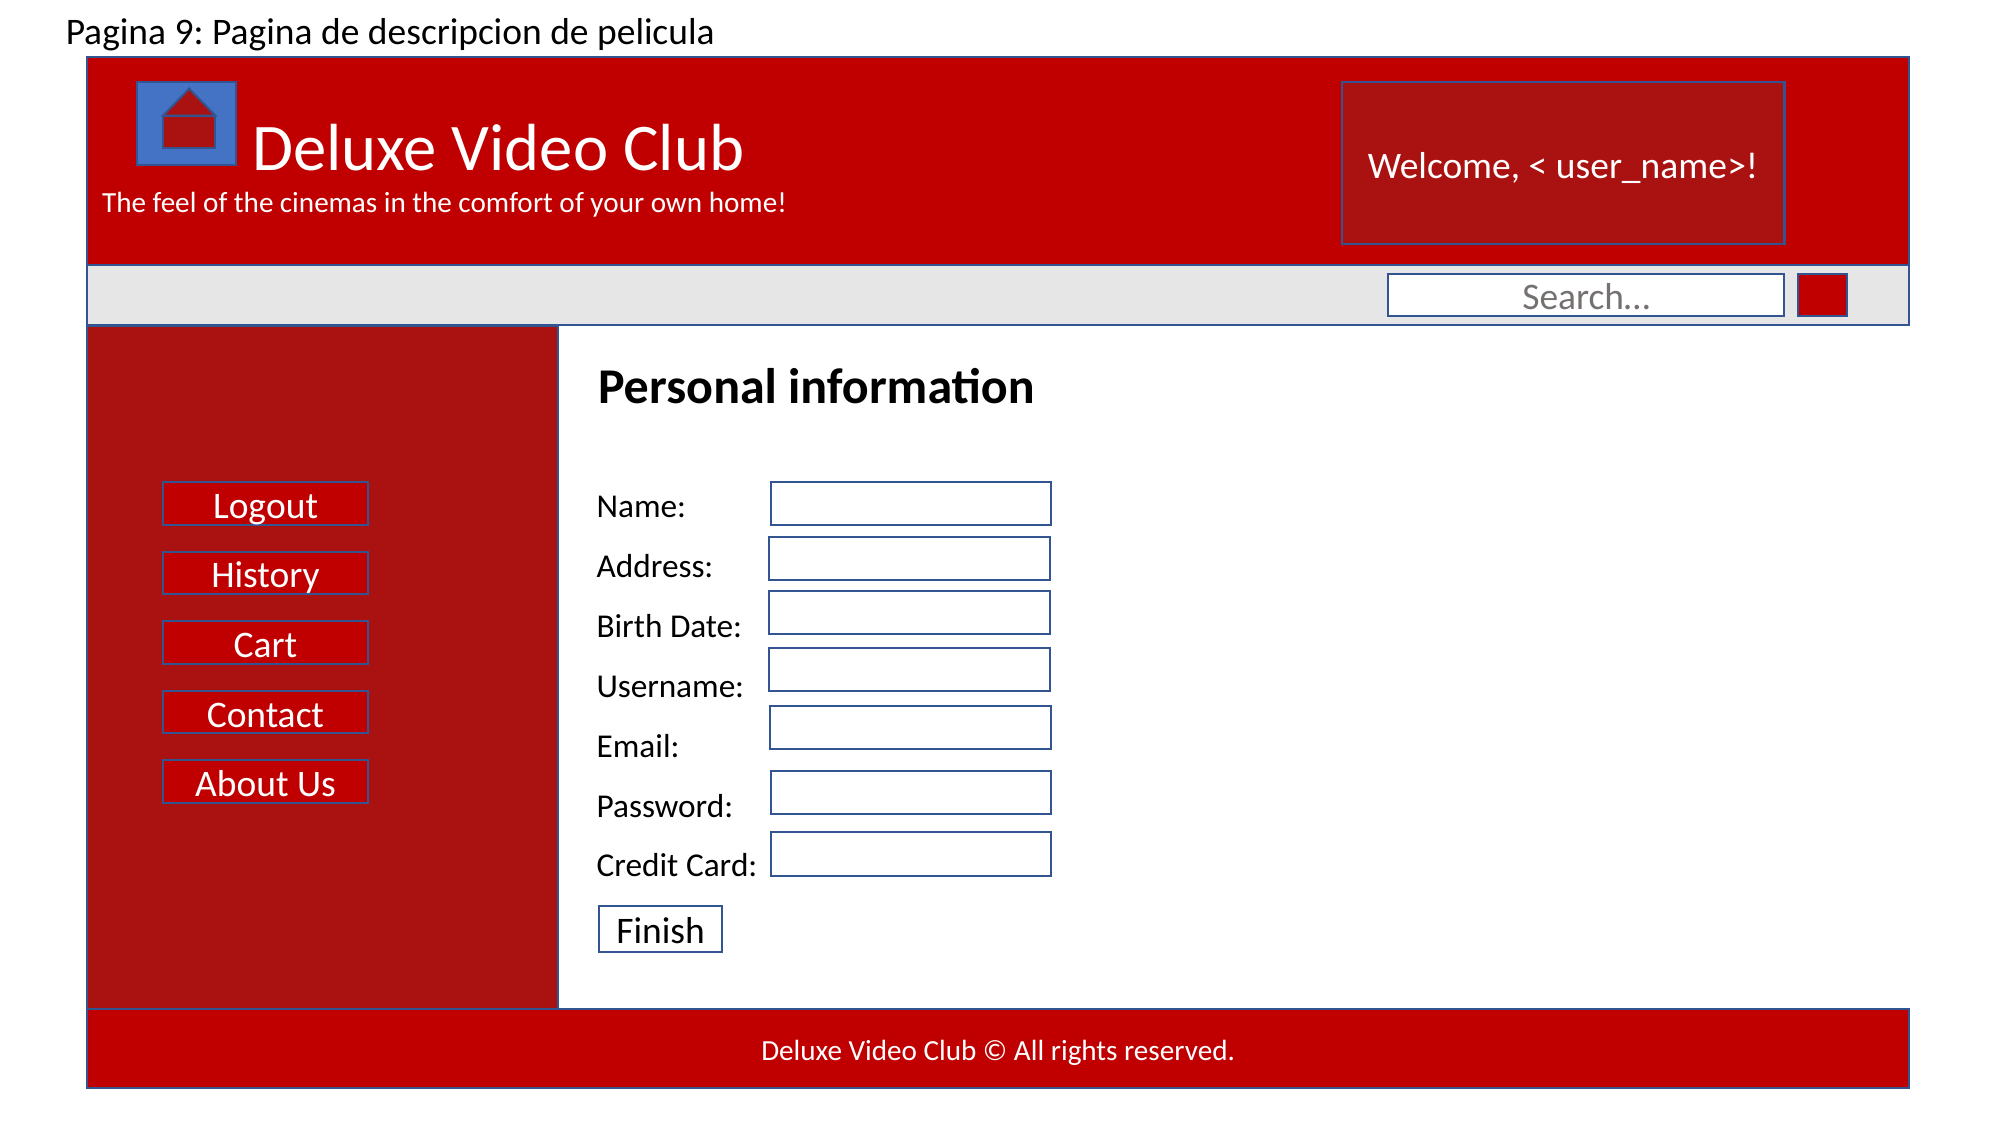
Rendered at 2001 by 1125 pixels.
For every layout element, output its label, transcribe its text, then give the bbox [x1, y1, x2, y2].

text_box Logout [162, 481, 369, 526]
text_box [770, 481, 1052, 526]
text_box Deluxe Video Club The feel of the cinemas in the comfort of your own home! [86, 56, 1910, 264]
text_box [768, 590, 1051, 635]
text_box [768, 647, 1051, 692]
text_box Contact [162, 690, 369, 734]
text_box [770, 831, 1052, 877]
text_box Cart [162, 620, 369, 665]
text_box [86, 264, 1910, 326]
text_box [162, 117, 216, 149]
text_box [769, 705, 1052, 750]
text_box [136, 81, 237, 166]
text_box Pagina 9: Pagina de descripcion de pelicula [51, 0, 791, 60]
text_box [768, 536, 1051, 581]
text_box Welcome, < user_name>! [1341, 81, 1786, 245]
text_box Deluxe Video Club © All rights reserved. [86, 1008, 1910, 1089]
text_box Name: Address: Birth Date: Username: Email: Password: Credit Card: [581, 457, 773, 891]
text_box Search… [1387, 273, 1785, 317]
text_box [770, 770, 1052, 815]
text_box [160, 87, 218, 117]
text_box Finish [598, 905, 723, 953]
text_box History [162, 551, 369, 595]
text_box Personal information [583, 345, 1050, 421]
text_box [1797, 273, 1848, 317]
text_box About Us [162, 759, 369, 804]
text_box [86, 326, 559, 1008]
